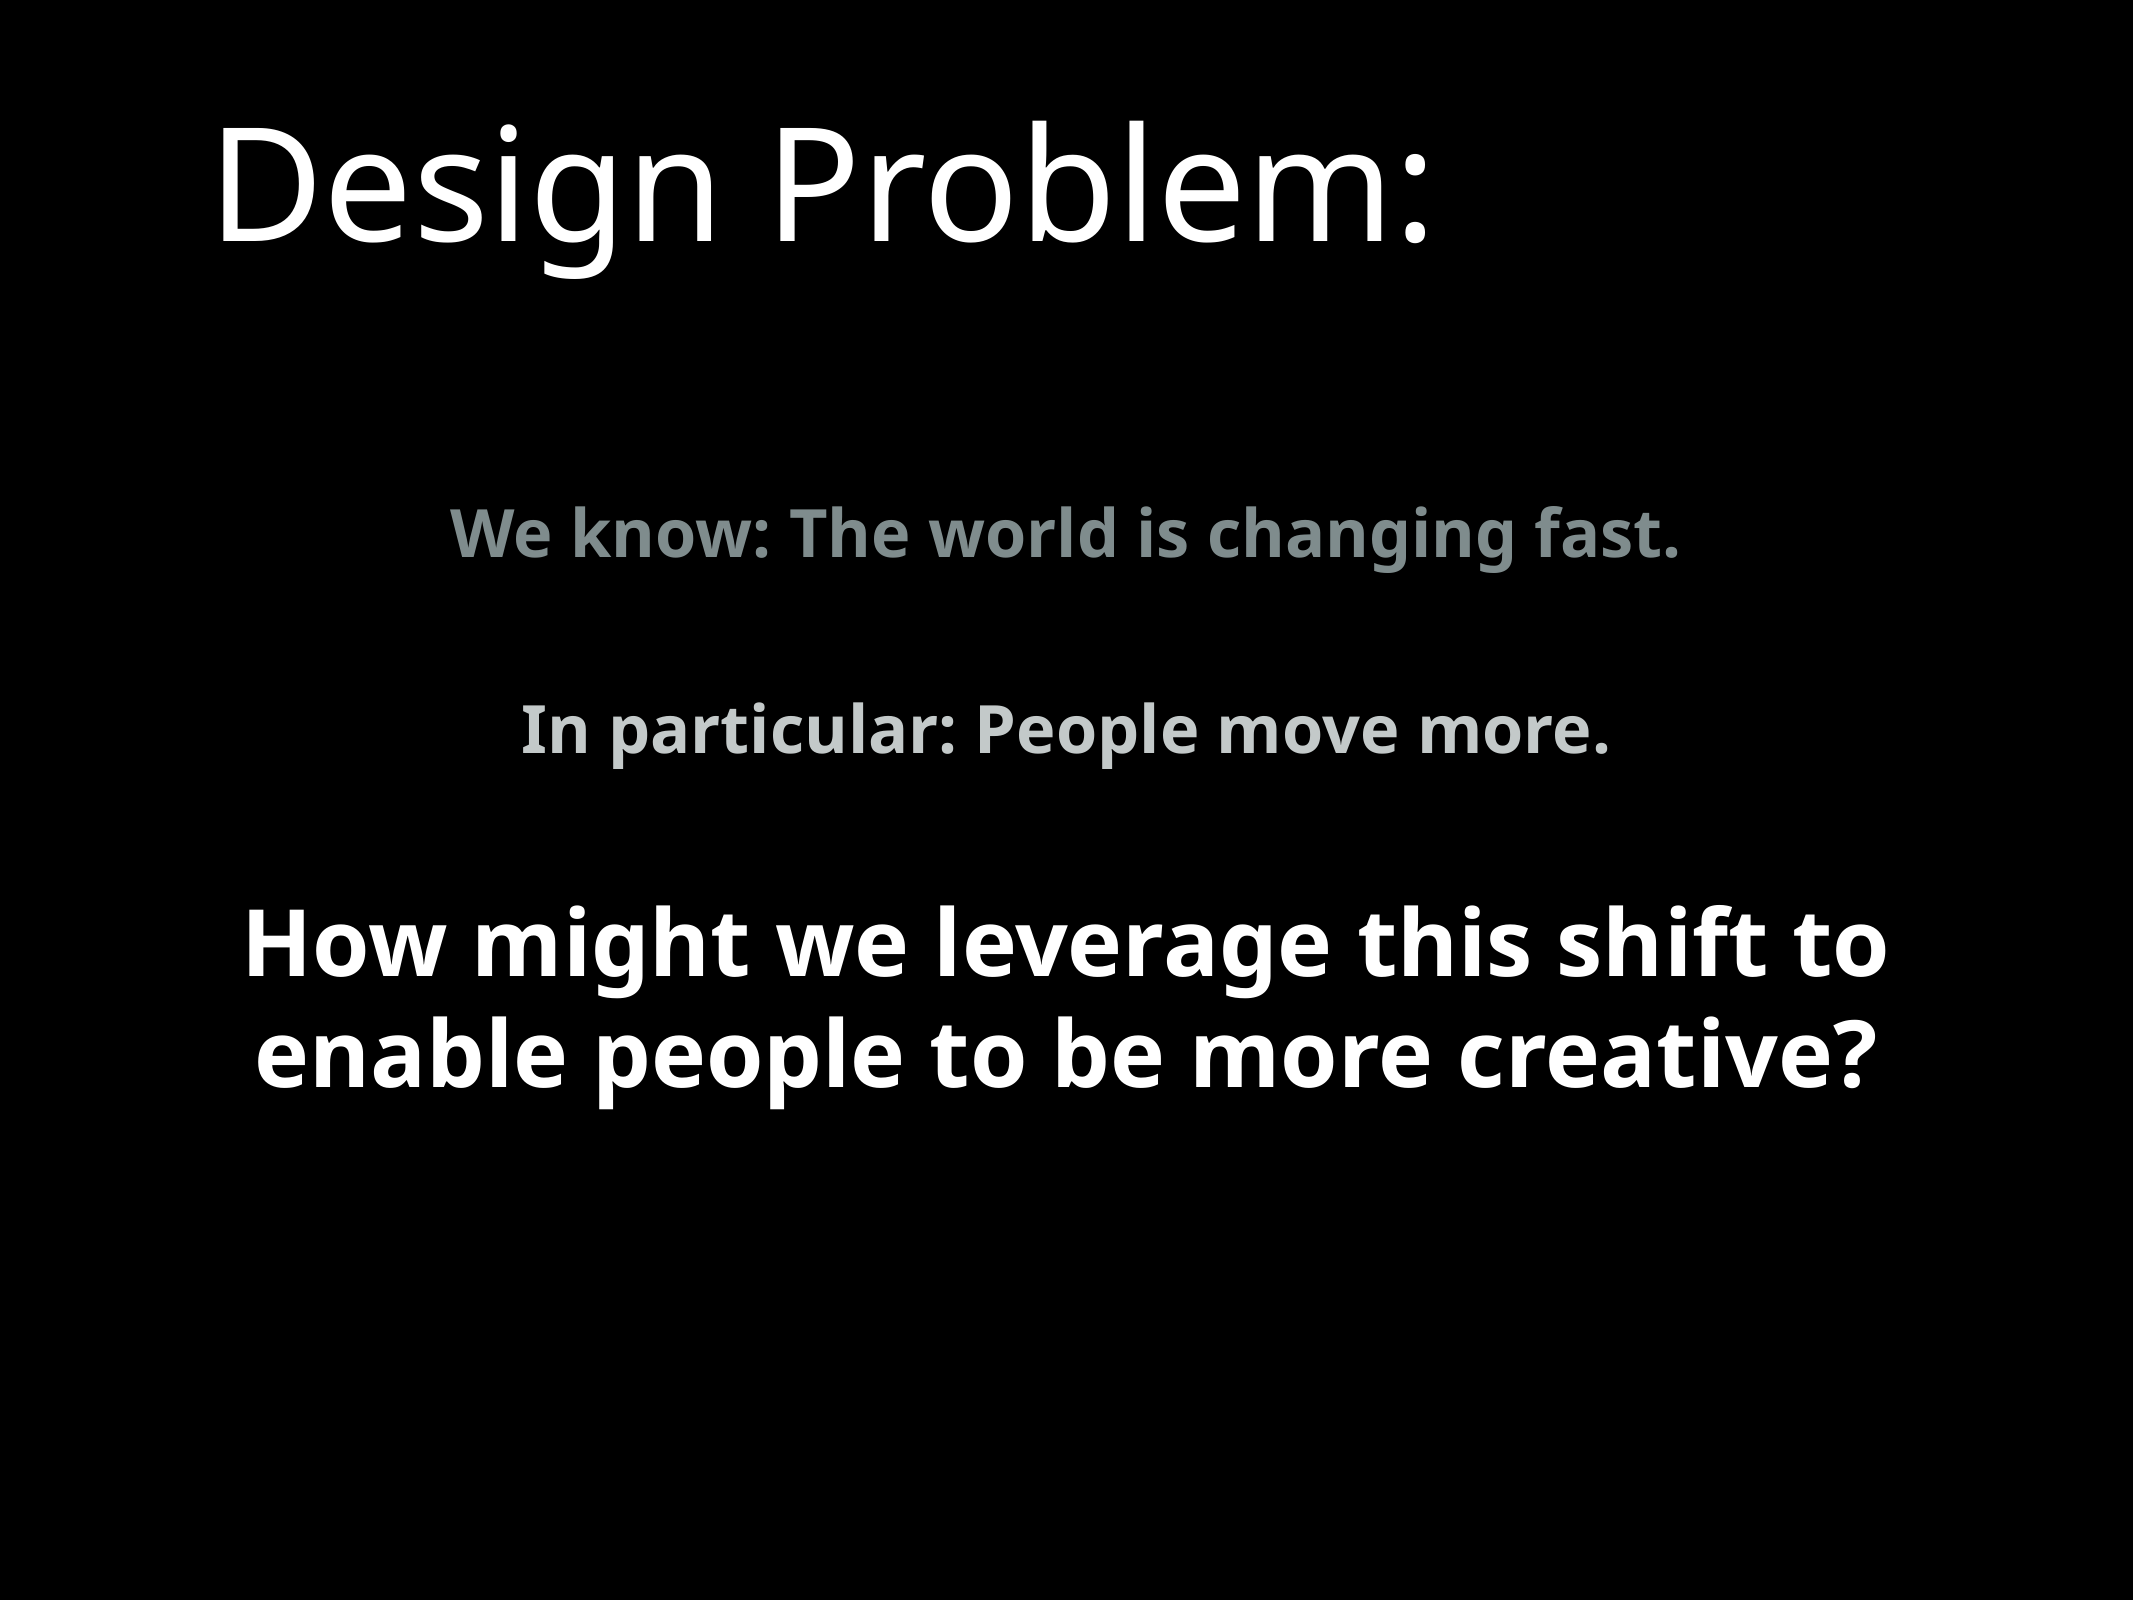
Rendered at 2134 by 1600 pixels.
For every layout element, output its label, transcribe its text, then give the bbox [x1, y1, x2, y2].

title Design Problem: [207, 47, 1926, 274]
text_box In particular: People move more. [208, 687, 1925, 771]
text_box How might we leverage this shift to enable people to be more creative? [208, 883, 1925, 1110]
list We know: The world is changing fast. [207, 490, 1926, 576]
